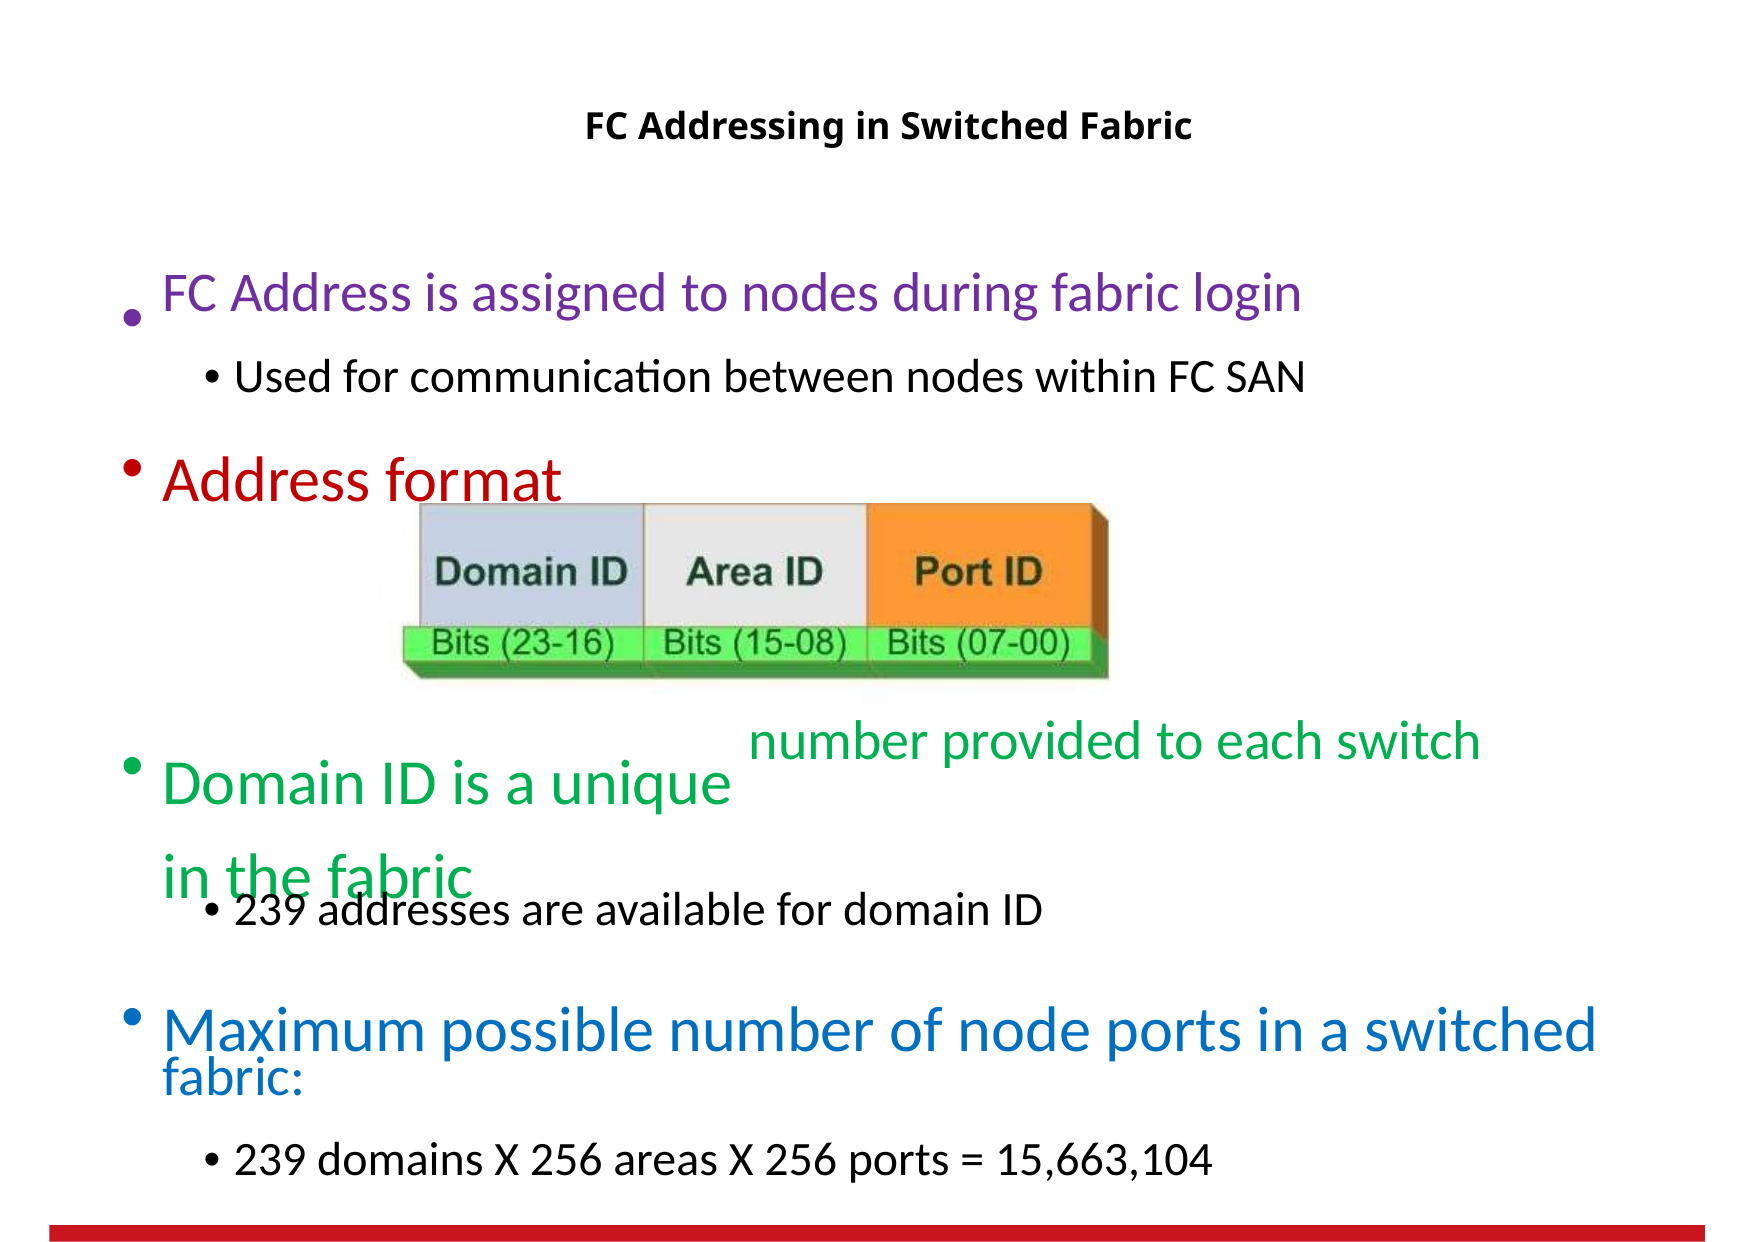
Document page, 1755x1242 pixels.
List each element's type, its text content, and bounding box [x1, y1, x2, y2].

text_box • [118, 271, 156, 341]
text_box • [118, 719, 156, 789]
text_box Domain ID is a unique in the fabric [160, 723, 745, 855]
text_box [49, 1225, 1705, 1242]
text_box FC Addressing in Switched Fabric [215, 46, 1561, 152]
text_box • 239 addresses are available for domain ID Maximum possible number of node ports in a switched fabric: • 239 domains X 256 areas X 256 ports = 15,663,104 [160, 891, 1616, 1167]
text_box number provided to each switch [746, 723, 1605, 793]
text_box FC Address is assigned to nodes during fabric login • Used for communication between nodes within FC SAN Address format [160, 275, 1491, 494]
text_box [378, 503, 1112, 705]
text_box • [118, 421, 156, 490]
text_box • [118, 969, 156, 1039]
